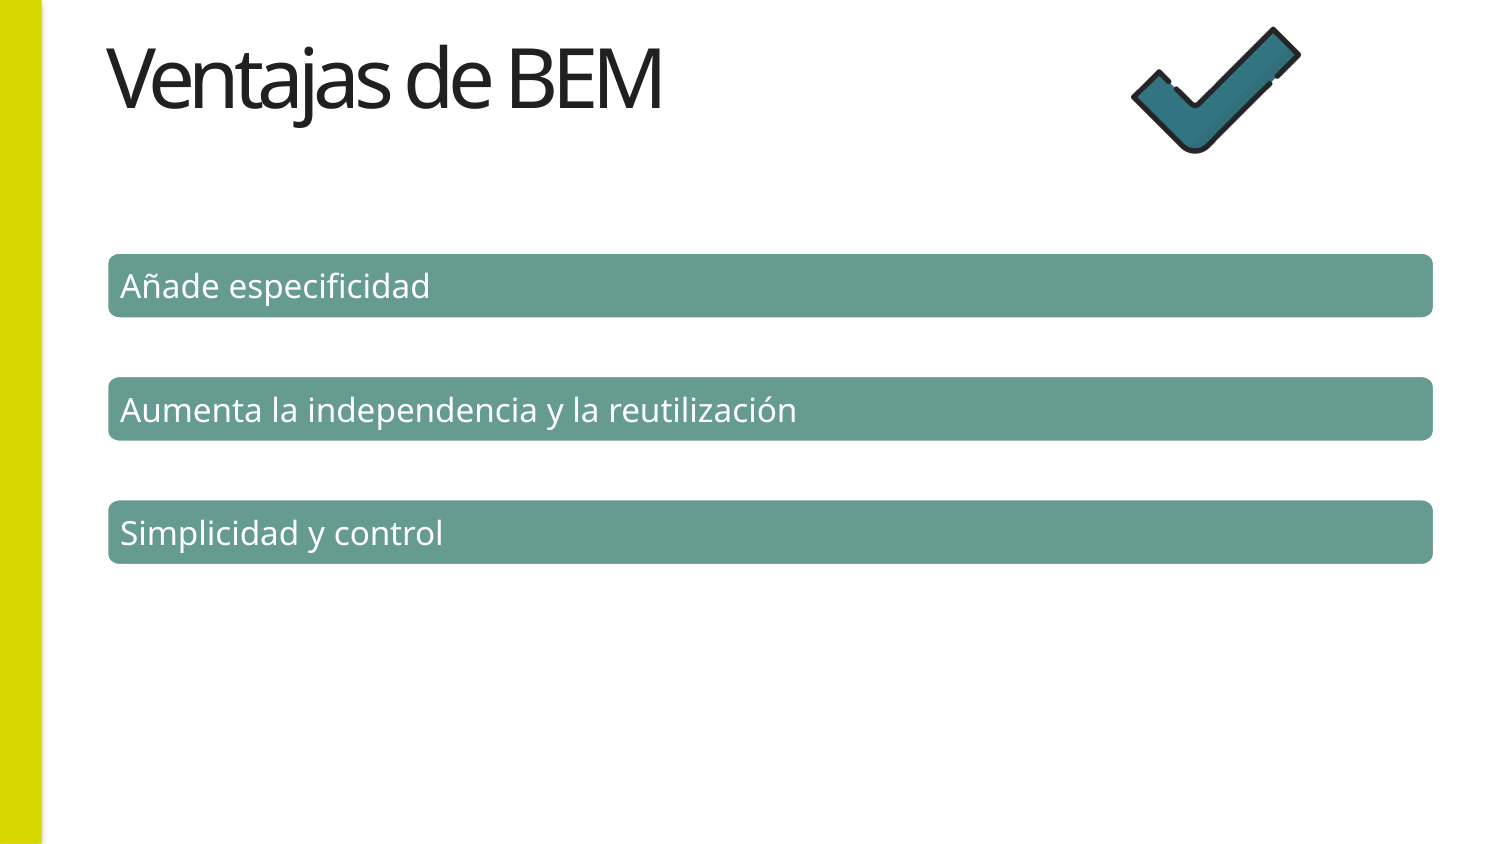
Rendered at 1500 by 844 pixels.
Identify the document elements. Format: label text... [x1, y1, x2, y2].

text_box Añade especificidad [104, 249, 1438, 322]
text_box [0, 0, 42, 844]
title Ventajas de BEM [106, 0, 1459, 133]
text_box Simplicidad y control [104, 496, 1438, 569]
text_box Aumenta la independencia y la reutilización [104, 372, 1438, 445]
picture [1130, 5, 1301, 175]
